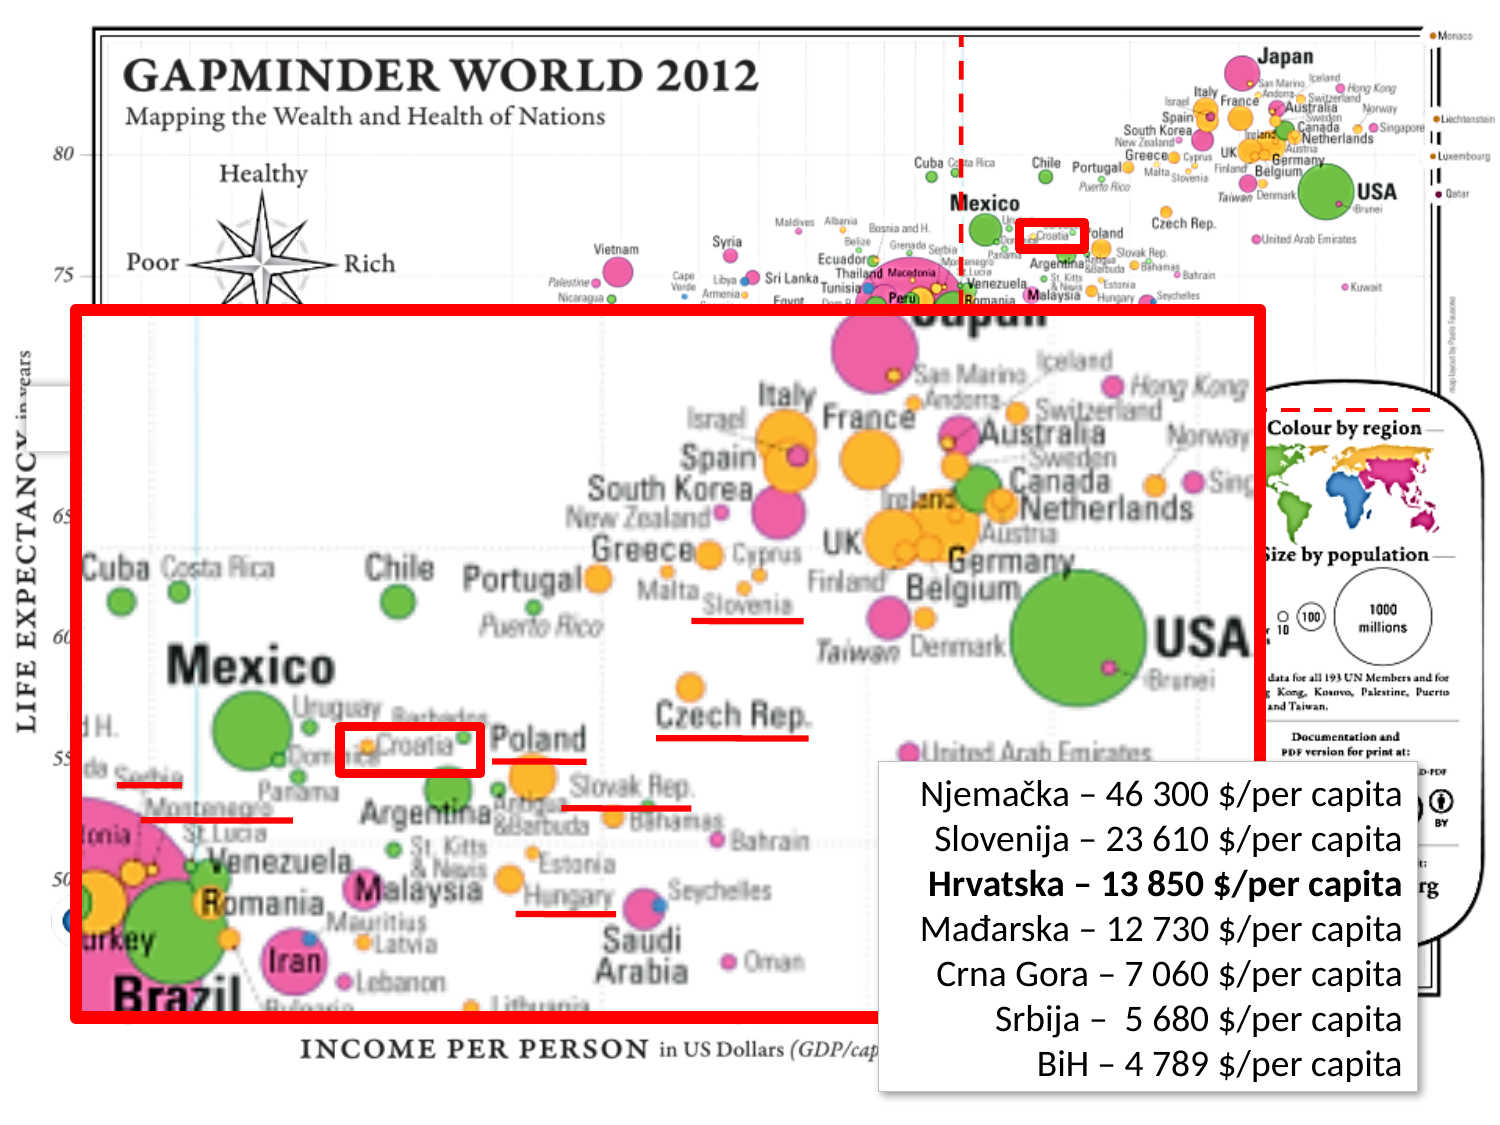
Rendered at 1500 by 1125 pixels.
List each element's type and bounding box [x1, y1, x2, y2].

text_box [81, 316, 1255, 1012]
picture [0, 23, 1500, 1079]
text_box [878, 1087, 1418, 1092]
